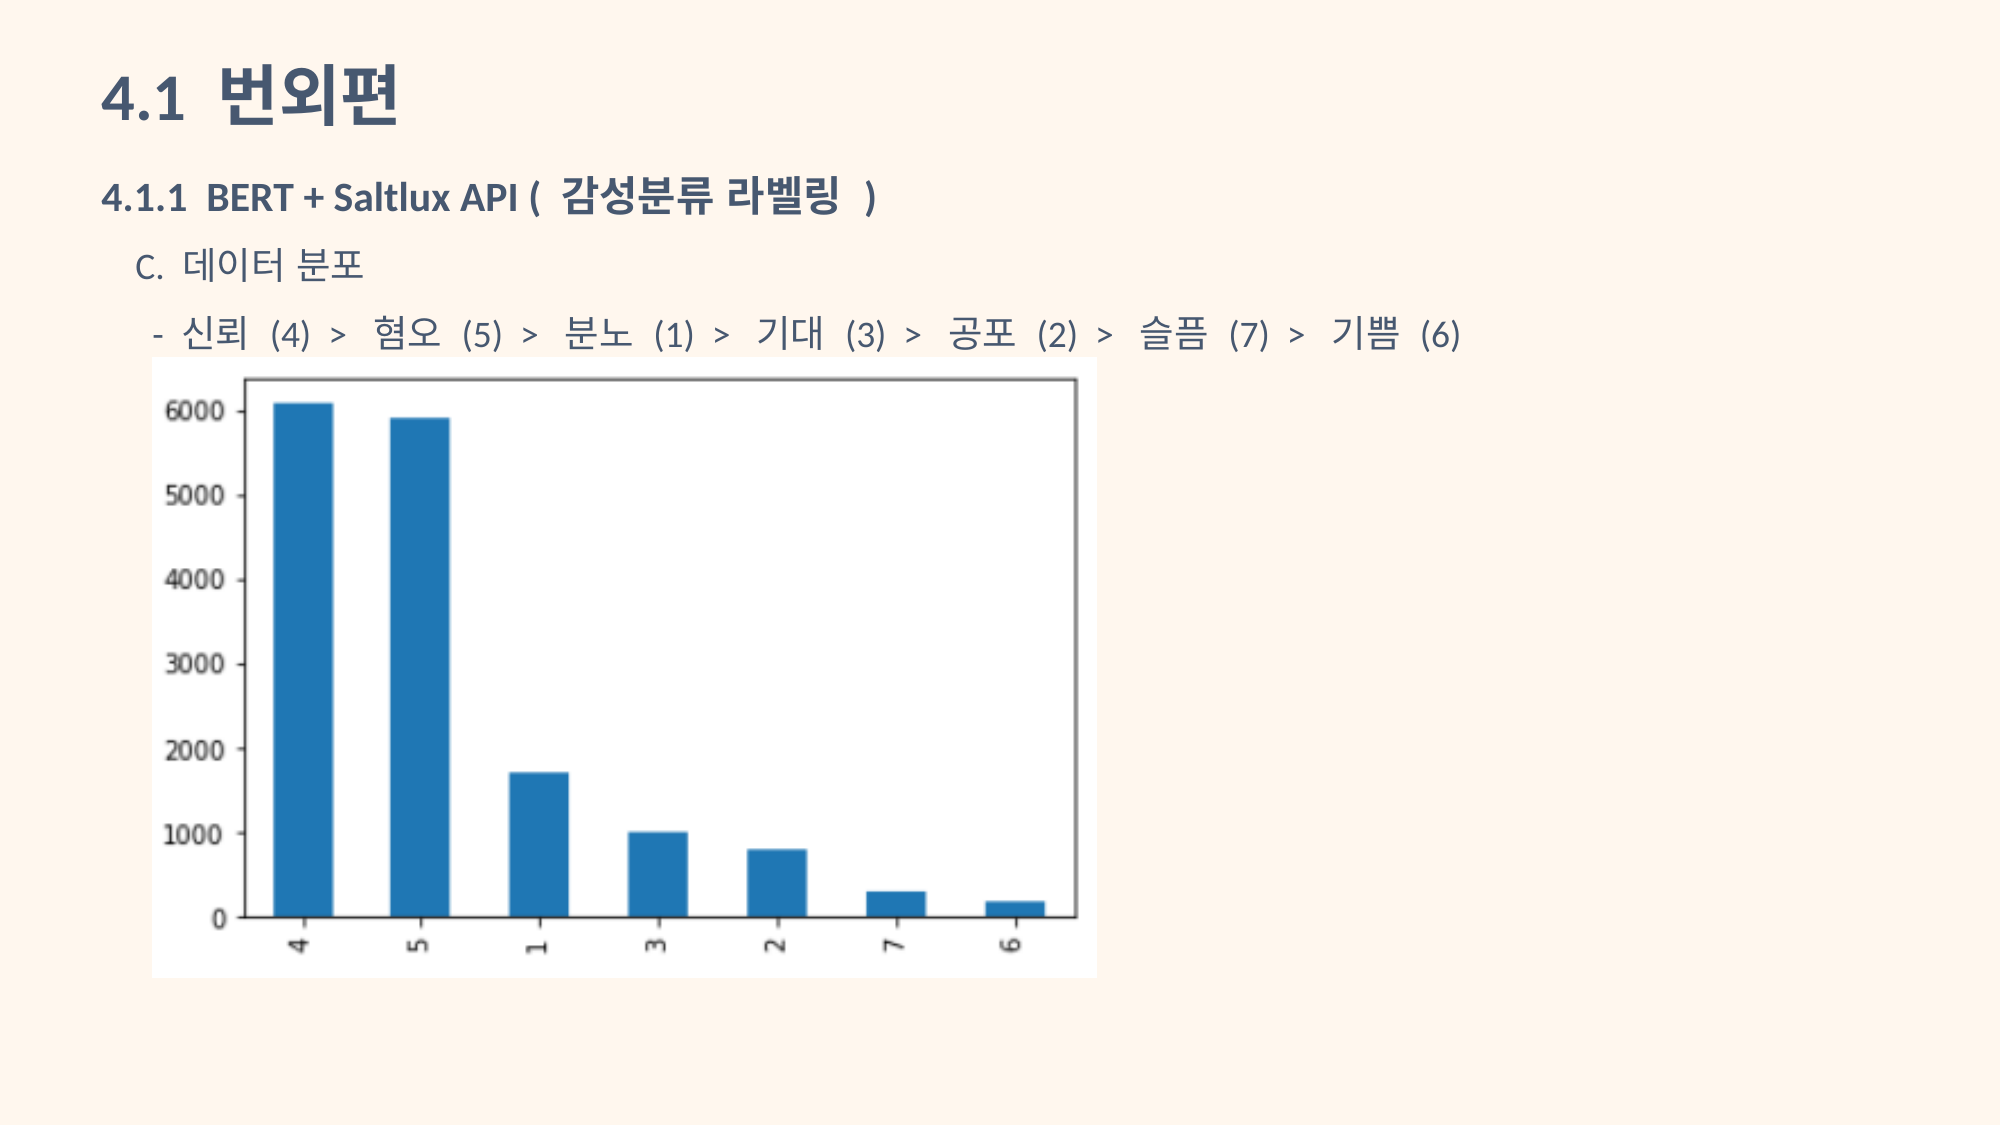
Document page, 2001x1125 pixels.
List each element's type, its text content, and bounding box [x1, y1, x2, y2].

picture [152, 357, 1097, 978]
text_box 4.1 번외편 [86, 55, 840, 162]
text_box 4.1.1 BERT + Saltlux API ( 감성분류 라벨링 ) C. 데이터 분포 - 신뢰 (4) > 혐오 (5) > 분노 (1) > 기대 (3) > 공포 (2) > 슬픔 (7) > 기쁨 (6) [86, 162, 1914, 363]
